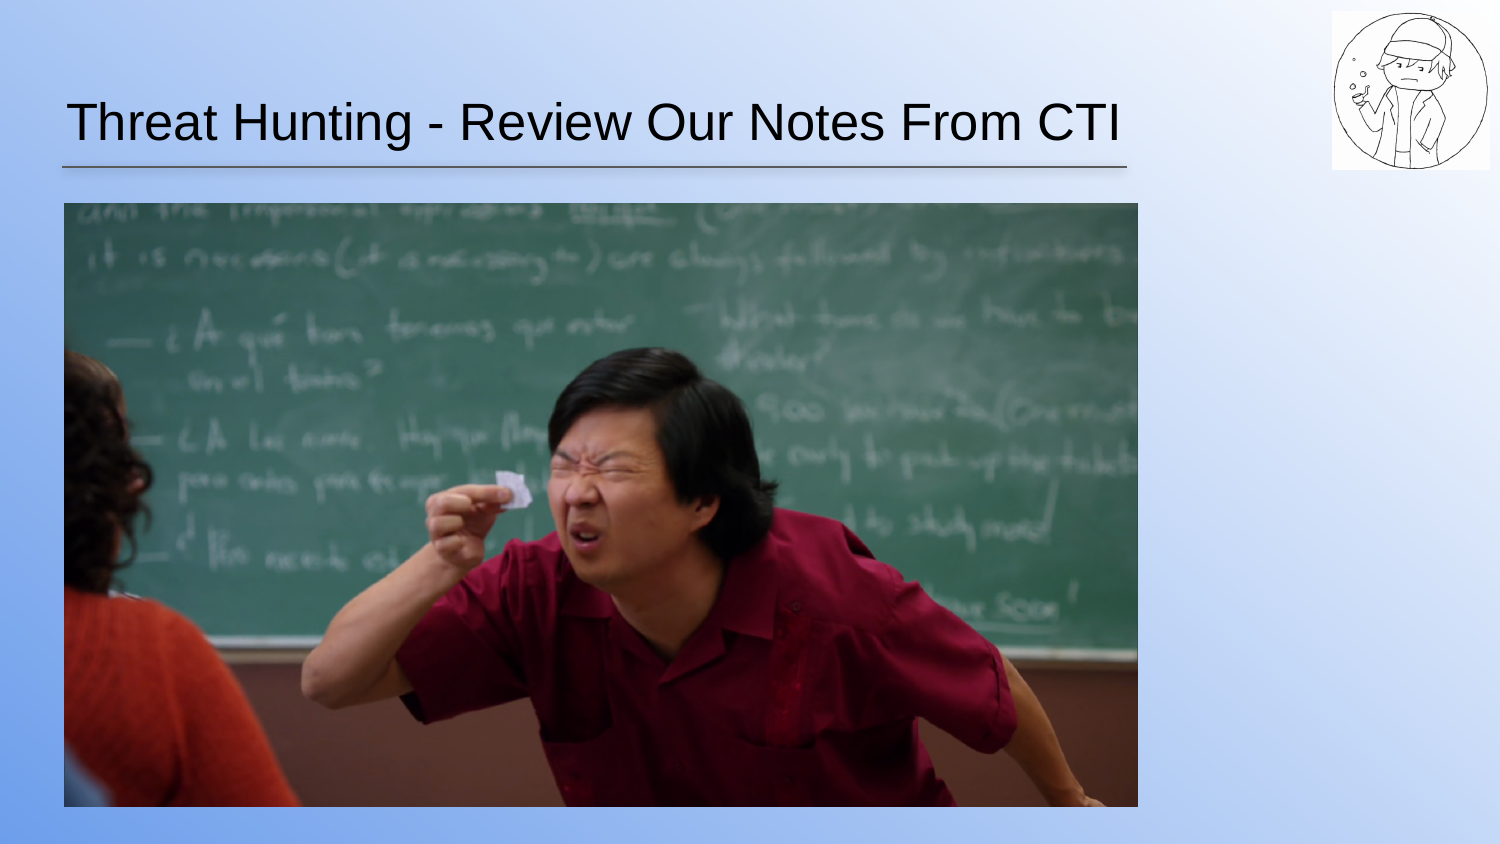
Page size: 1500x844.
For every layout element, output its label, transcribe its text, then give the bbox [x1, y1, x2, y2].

title Threat Hunting - Review Our Notes From CTI [51, 72, 1152, 167]
picture [64, 203, 1139, 808]
picture [1332, 11, 1490, 170]
